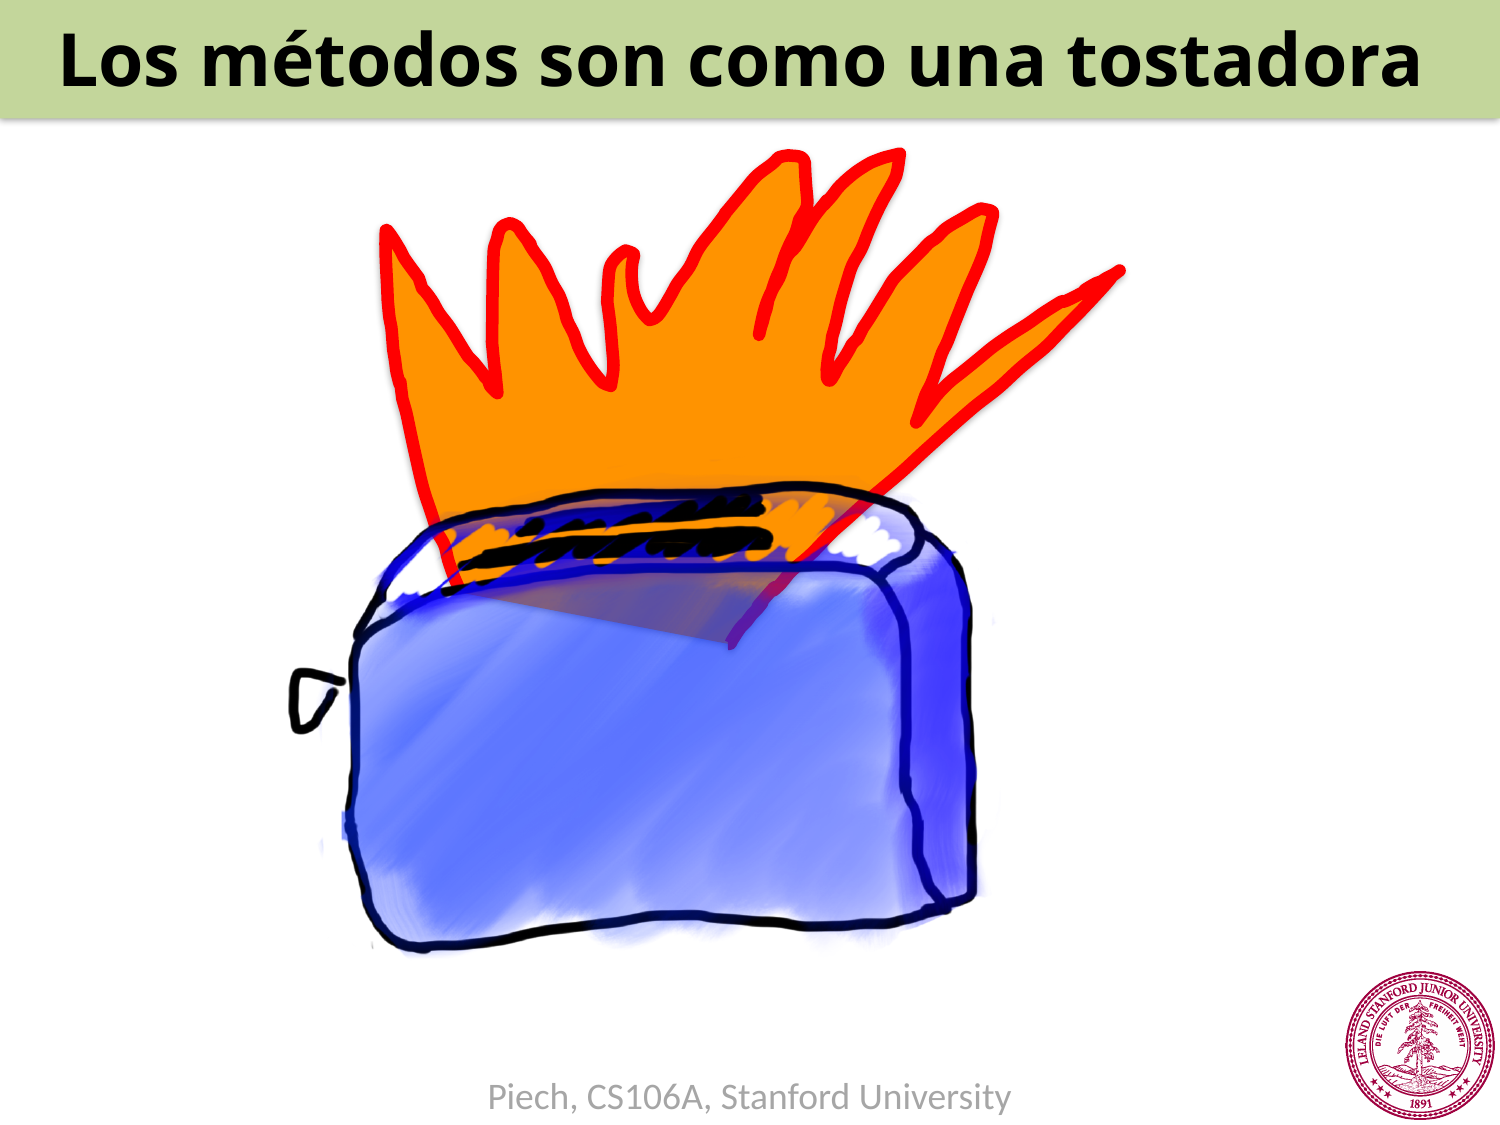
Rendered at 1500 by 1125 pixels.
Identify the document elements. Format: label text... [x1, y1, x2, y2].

text_box [384, 152, 994, 407]
text_box [927, 269, 1121, 407]
picture [201, 408, 1099, 1038]
text_box Los métodos son como una tostadora [0, 0, 1500, 122]
picture [1345, 971, 1495, 1120]
